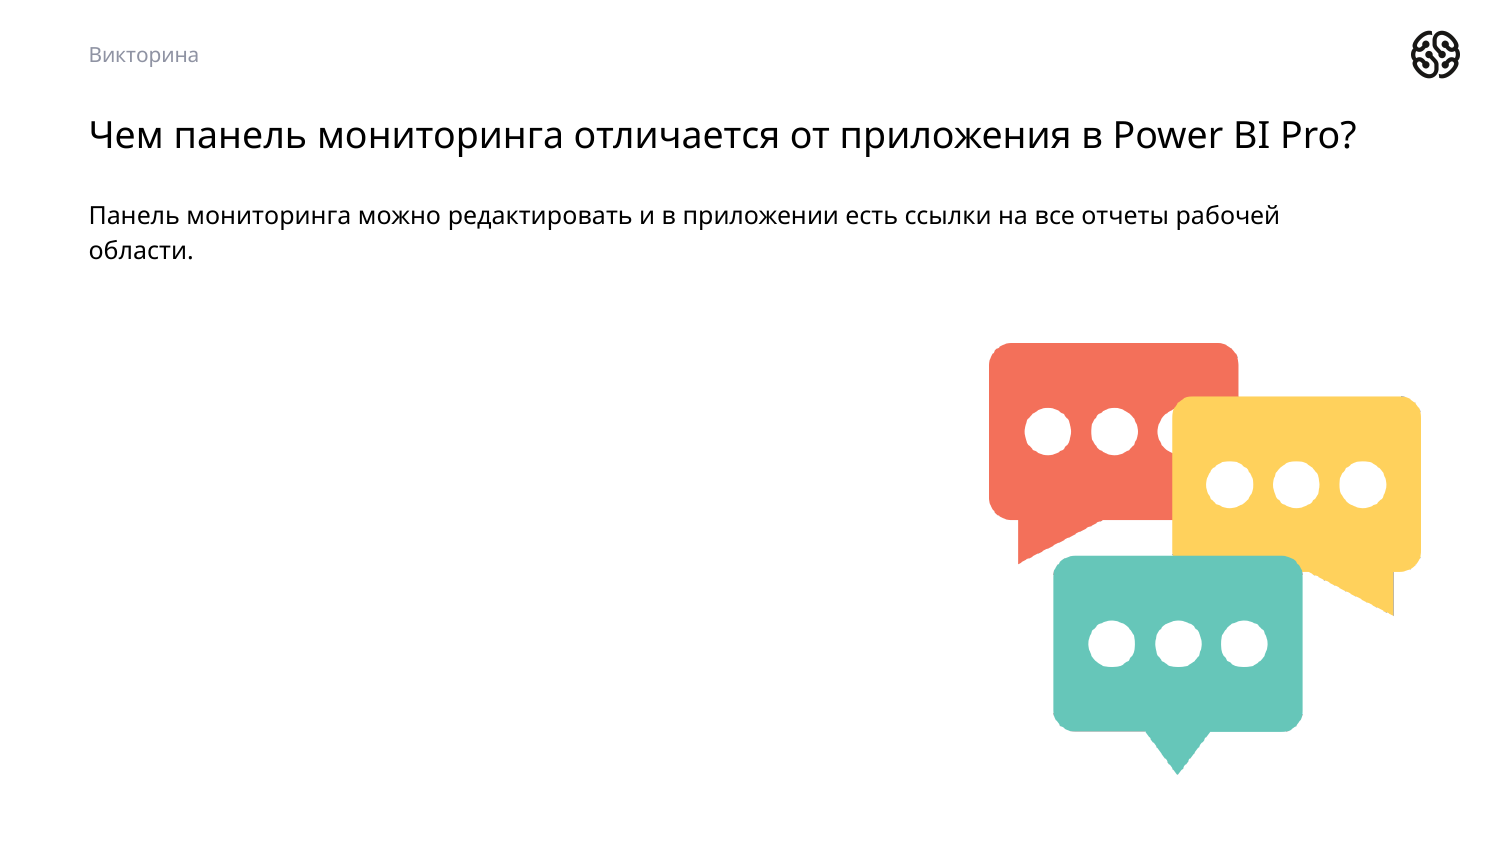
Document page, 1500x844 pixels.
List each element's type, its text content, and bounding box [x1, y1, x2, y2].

picture [989, 343, 1421, 775]
subtitle Панель мониторинга можно редактировать и в приложении есть ссылки на все отчеты рабочей области. [88, 0, 1412, 475]
picture [1412, 30, 1460, 79]
subtitle Викторина [88, 24, 1066, 84]
